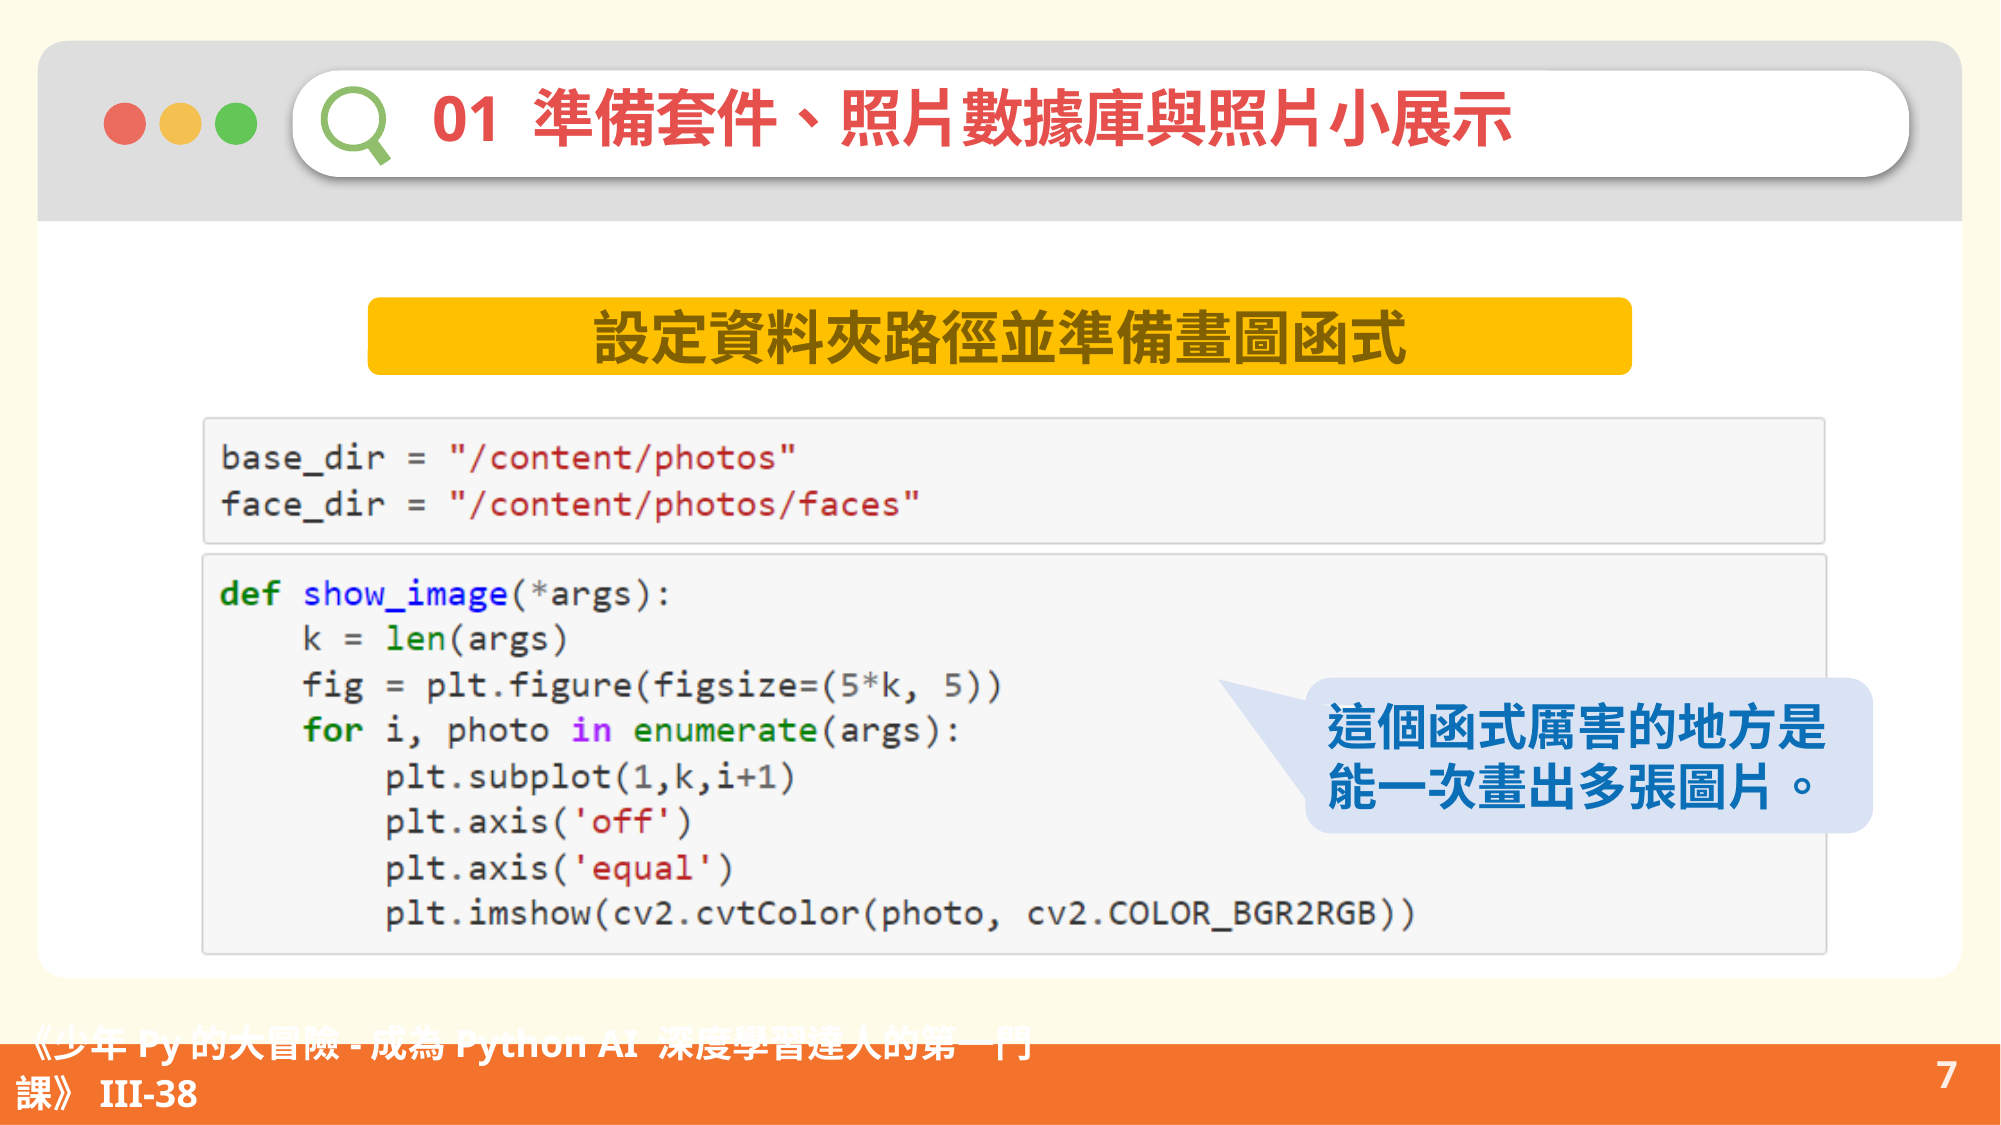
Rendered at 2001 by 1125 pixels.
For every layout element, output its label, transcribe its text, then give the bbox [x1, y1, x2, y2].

slide_number 7 [1912, 1047, 1982, 1111]
list 01 準備套件、照片數據庫與照片小展示 [423, 84, 1874, 163]
picture [189, 414, 1835, 547]
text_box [1204, 665, 1874, 834]
text_box 設定資料夾路徑並準備畫圖函式 [367, 297, 1633, 375]
picture [193, 551, 1835, 959]
